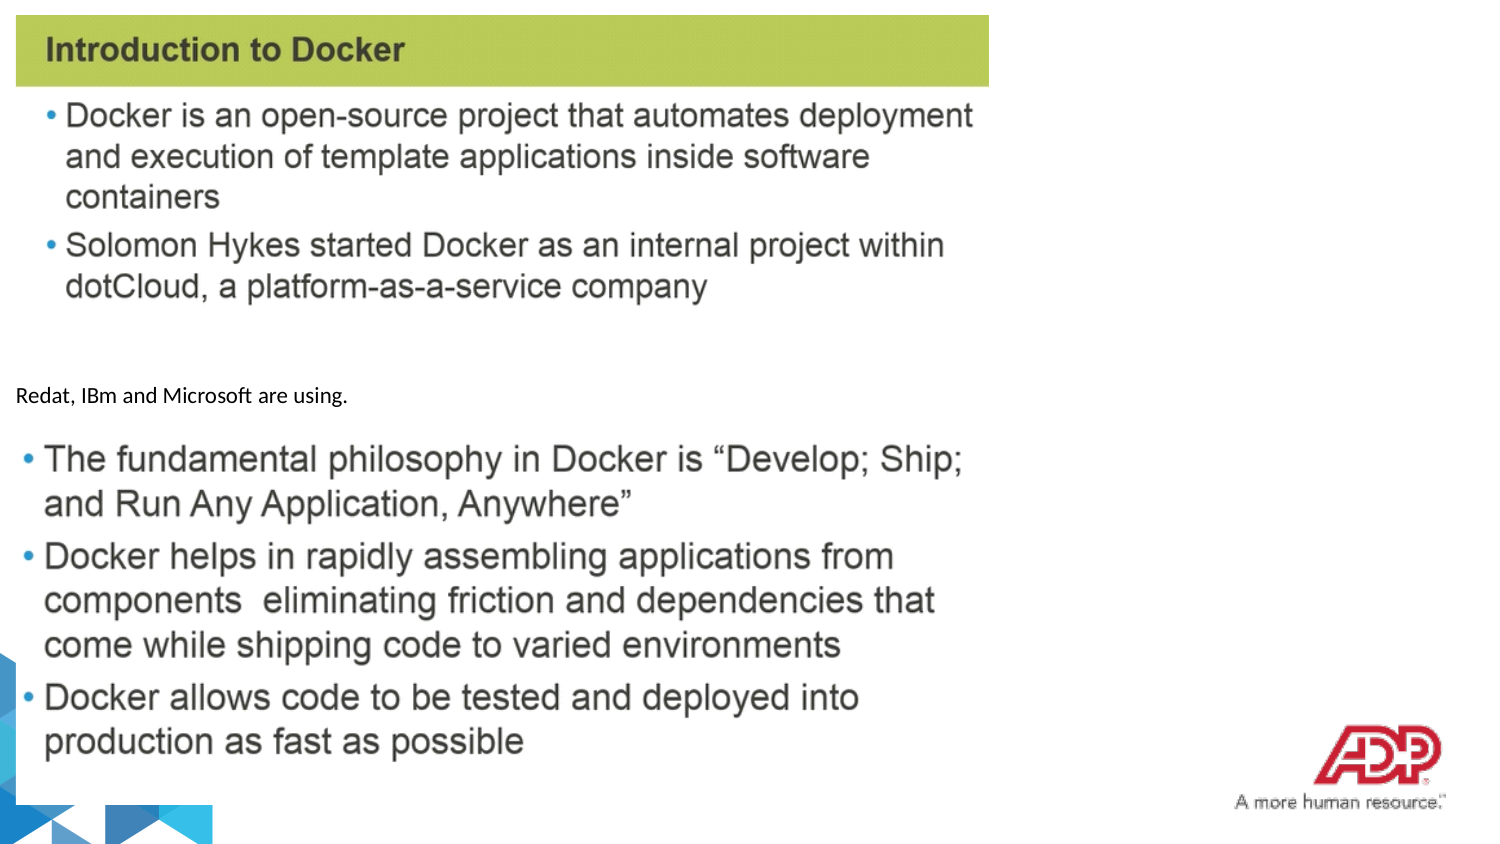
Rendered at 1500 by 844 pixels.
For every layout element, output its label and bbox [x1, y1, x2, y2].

text_box [15, 14, 1049, 830]
picture [1224, 720, 1457, 814]
picture [0, 608, 260, 844]
